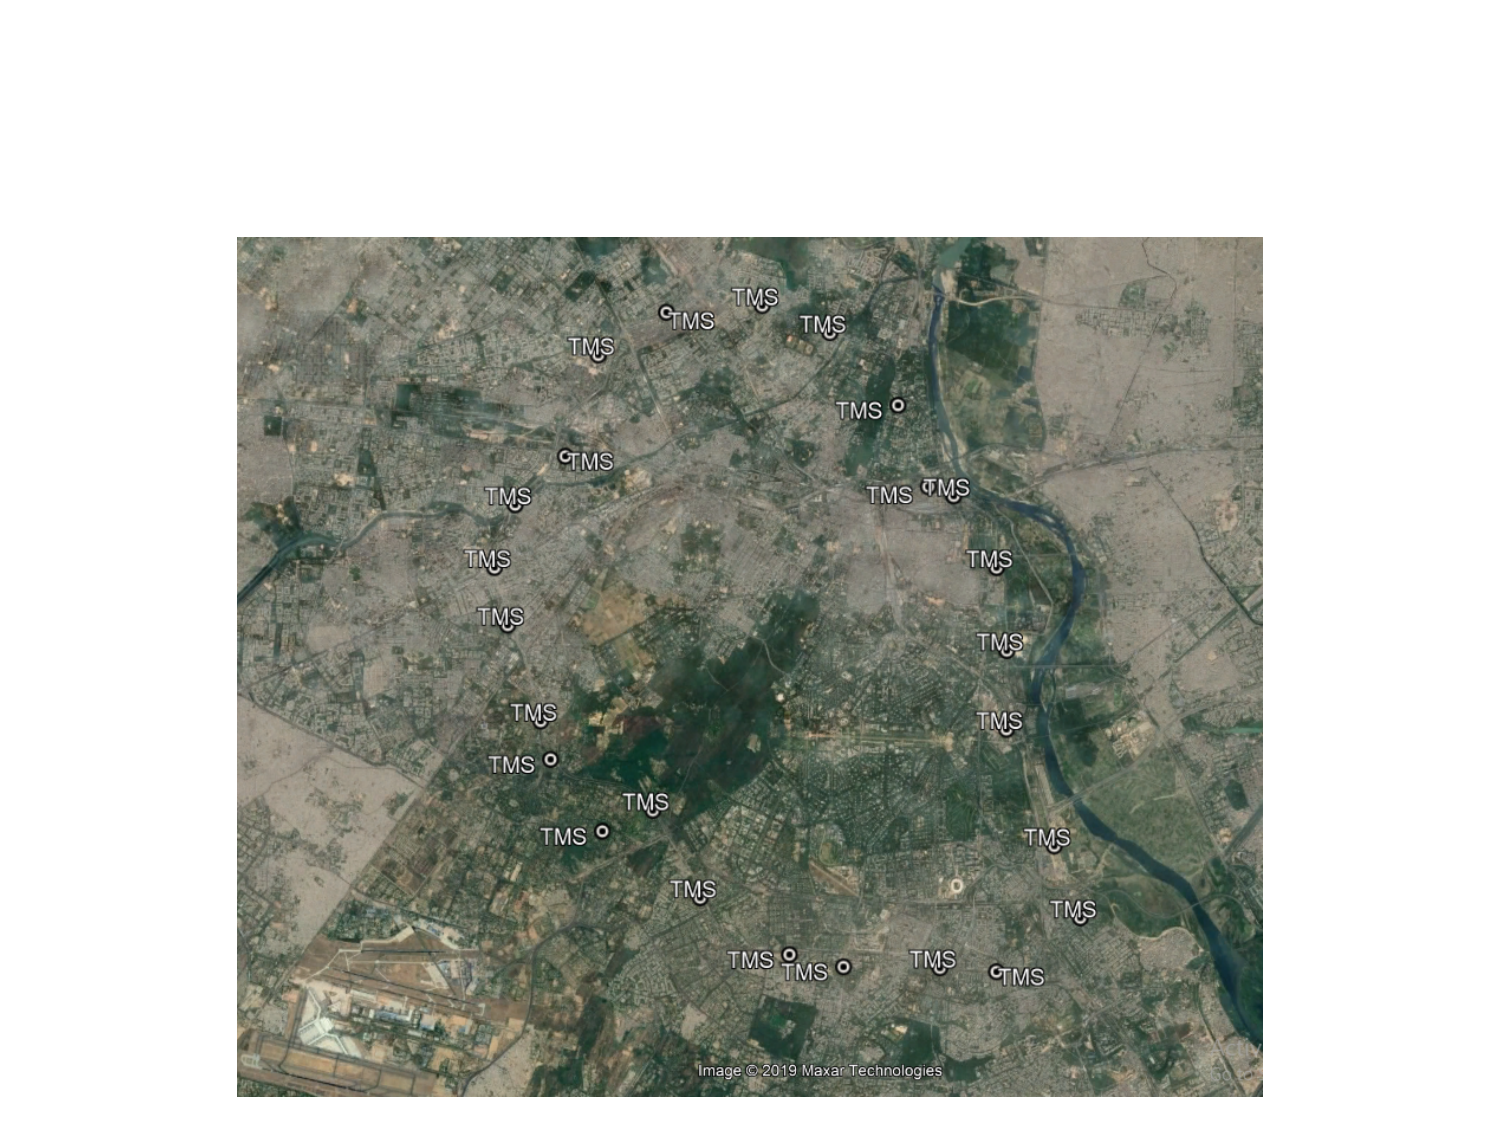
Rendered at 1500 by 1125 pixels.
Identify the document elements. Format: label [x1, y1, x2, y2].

picture [237, 237, 1263, 1097]
